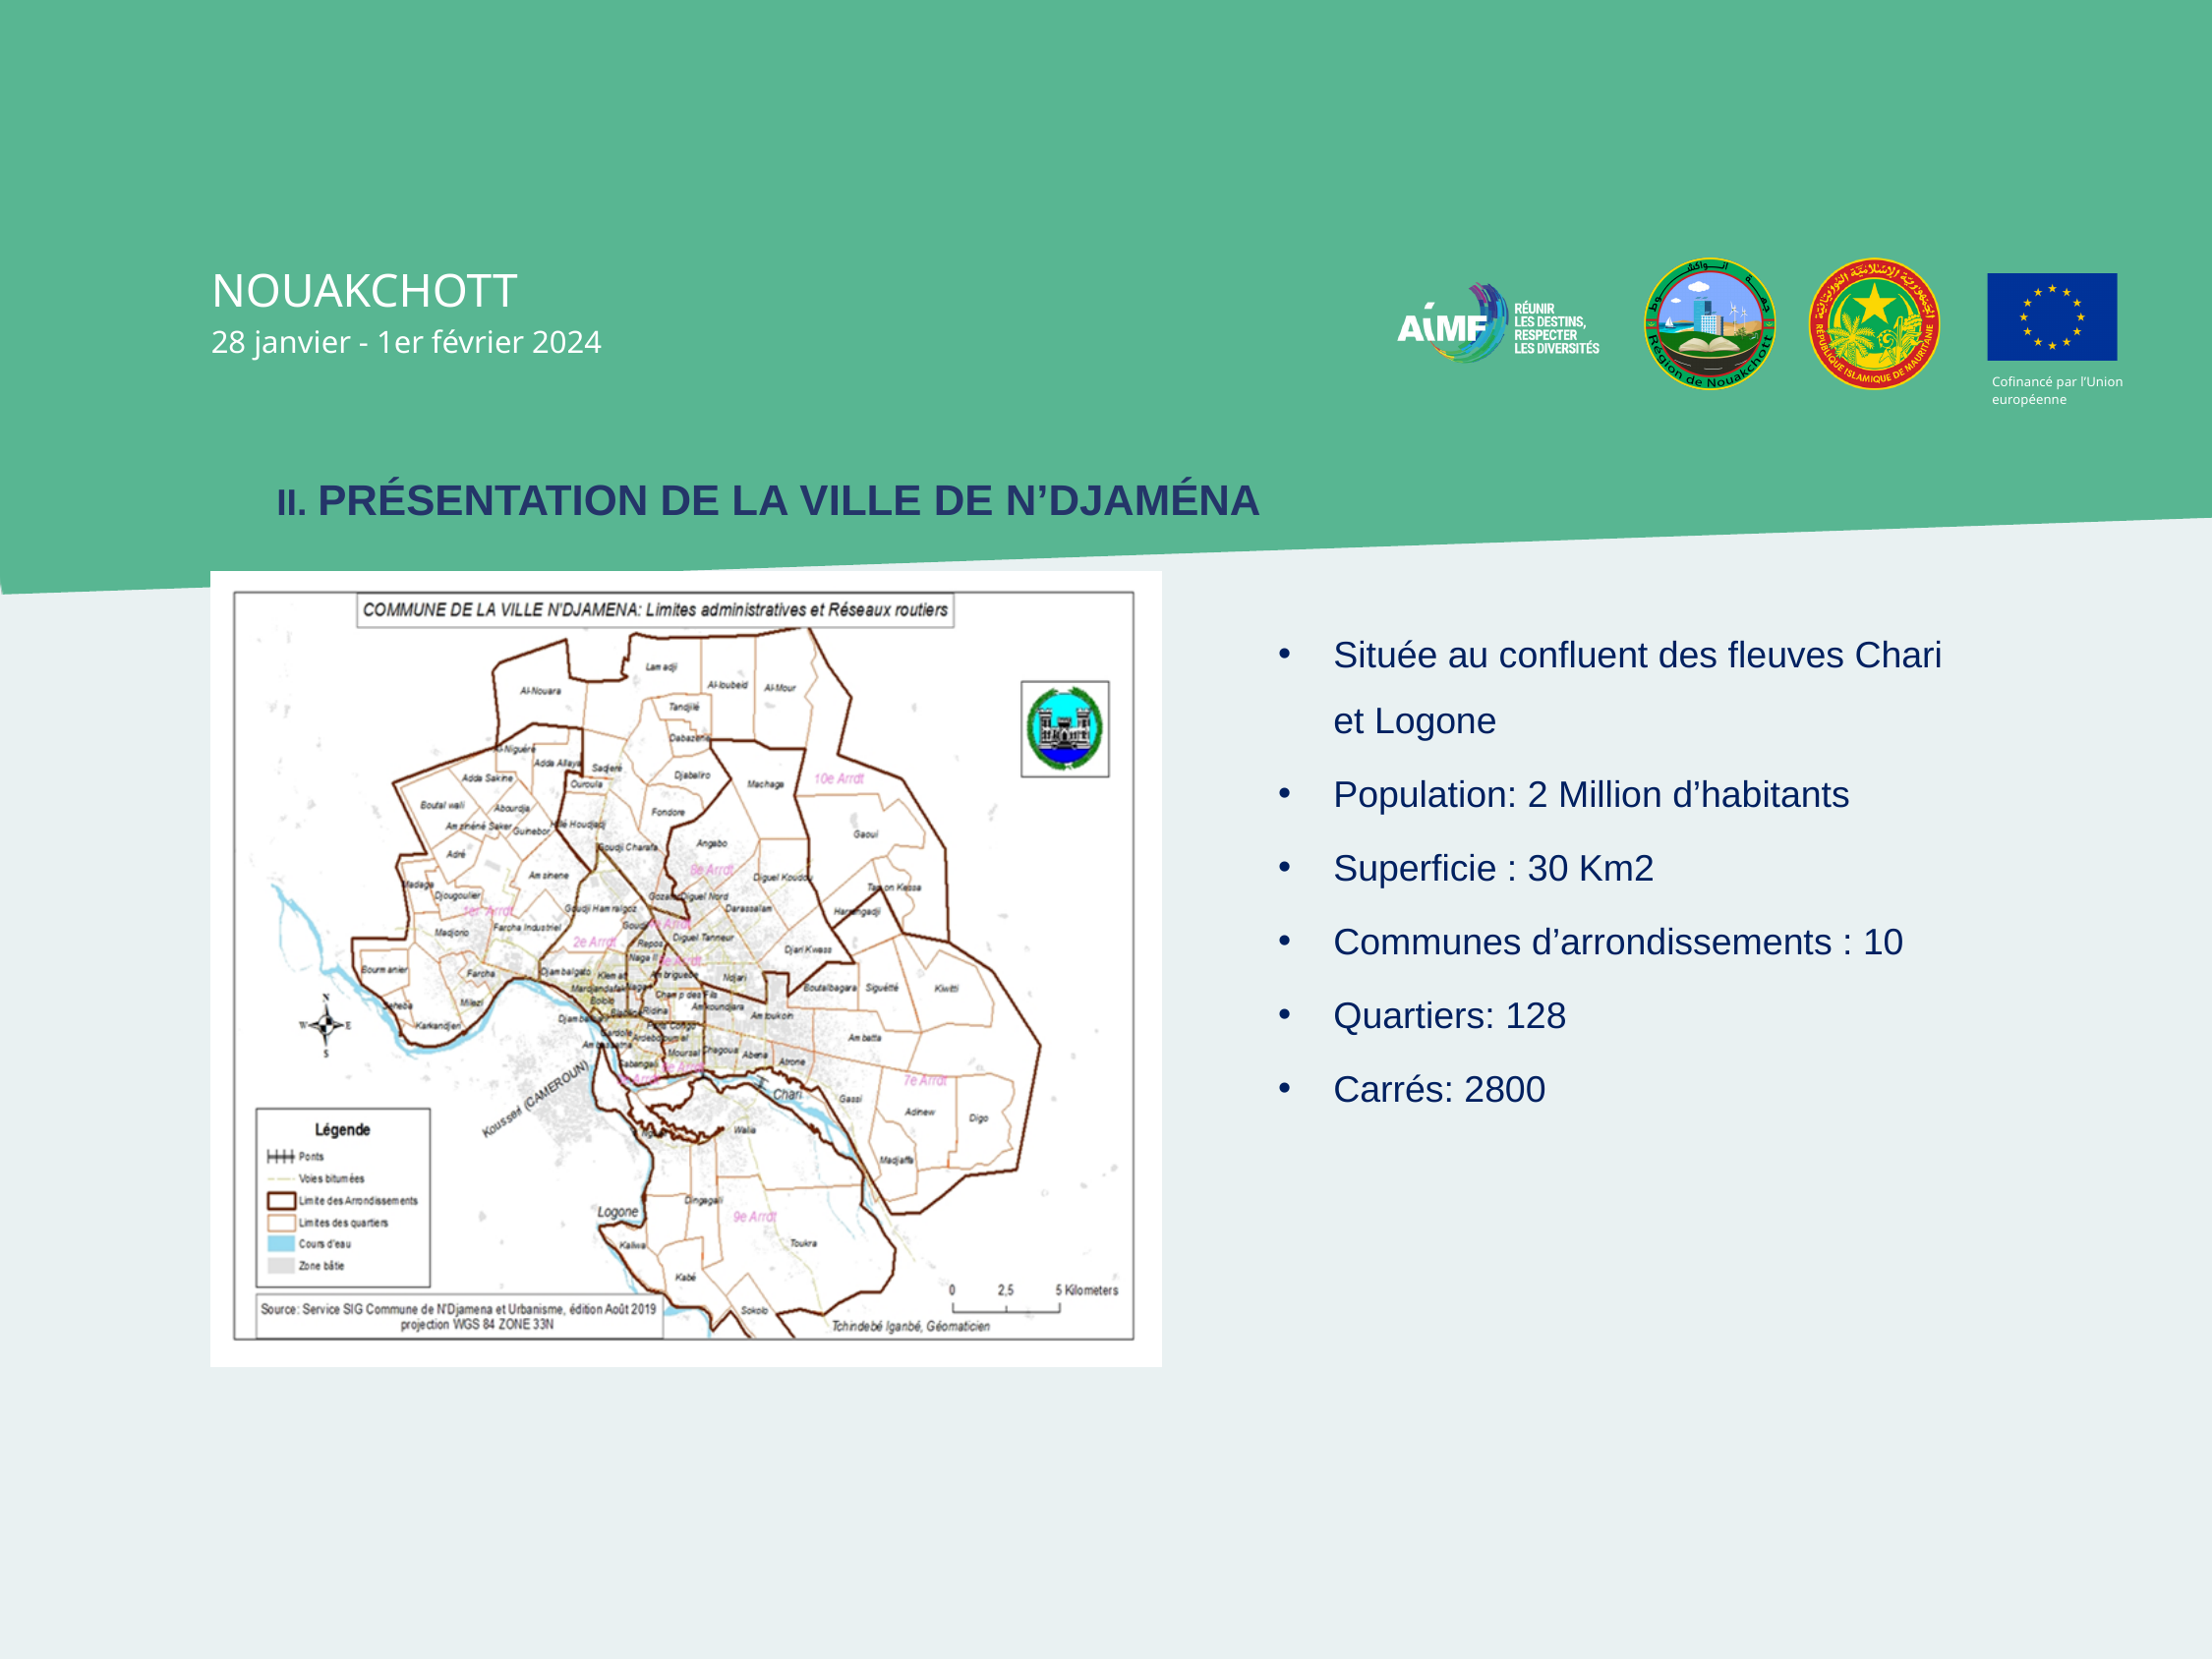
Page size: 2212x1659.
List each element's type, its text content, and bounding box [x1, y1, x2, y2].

text_box Située au confluent des fleuves Chari et Logone Population: 2 Million d’habitants Superficie : 30 Km2 Communes d’arrondissements : 10 Quartiers: 128 Carrés: 2800 [1263, 601, 1993, 1302]
text_box [0, 0, 2212, 595]
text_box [1380, 257, 2125, 408]
picture [210, 570, 1162, 1368]
text_box II. PRÉSENTATION DE LA VILLE DE N’DJAMÉNA [276, 443, 1909, 604]
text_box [210, 252, 676, 357]
